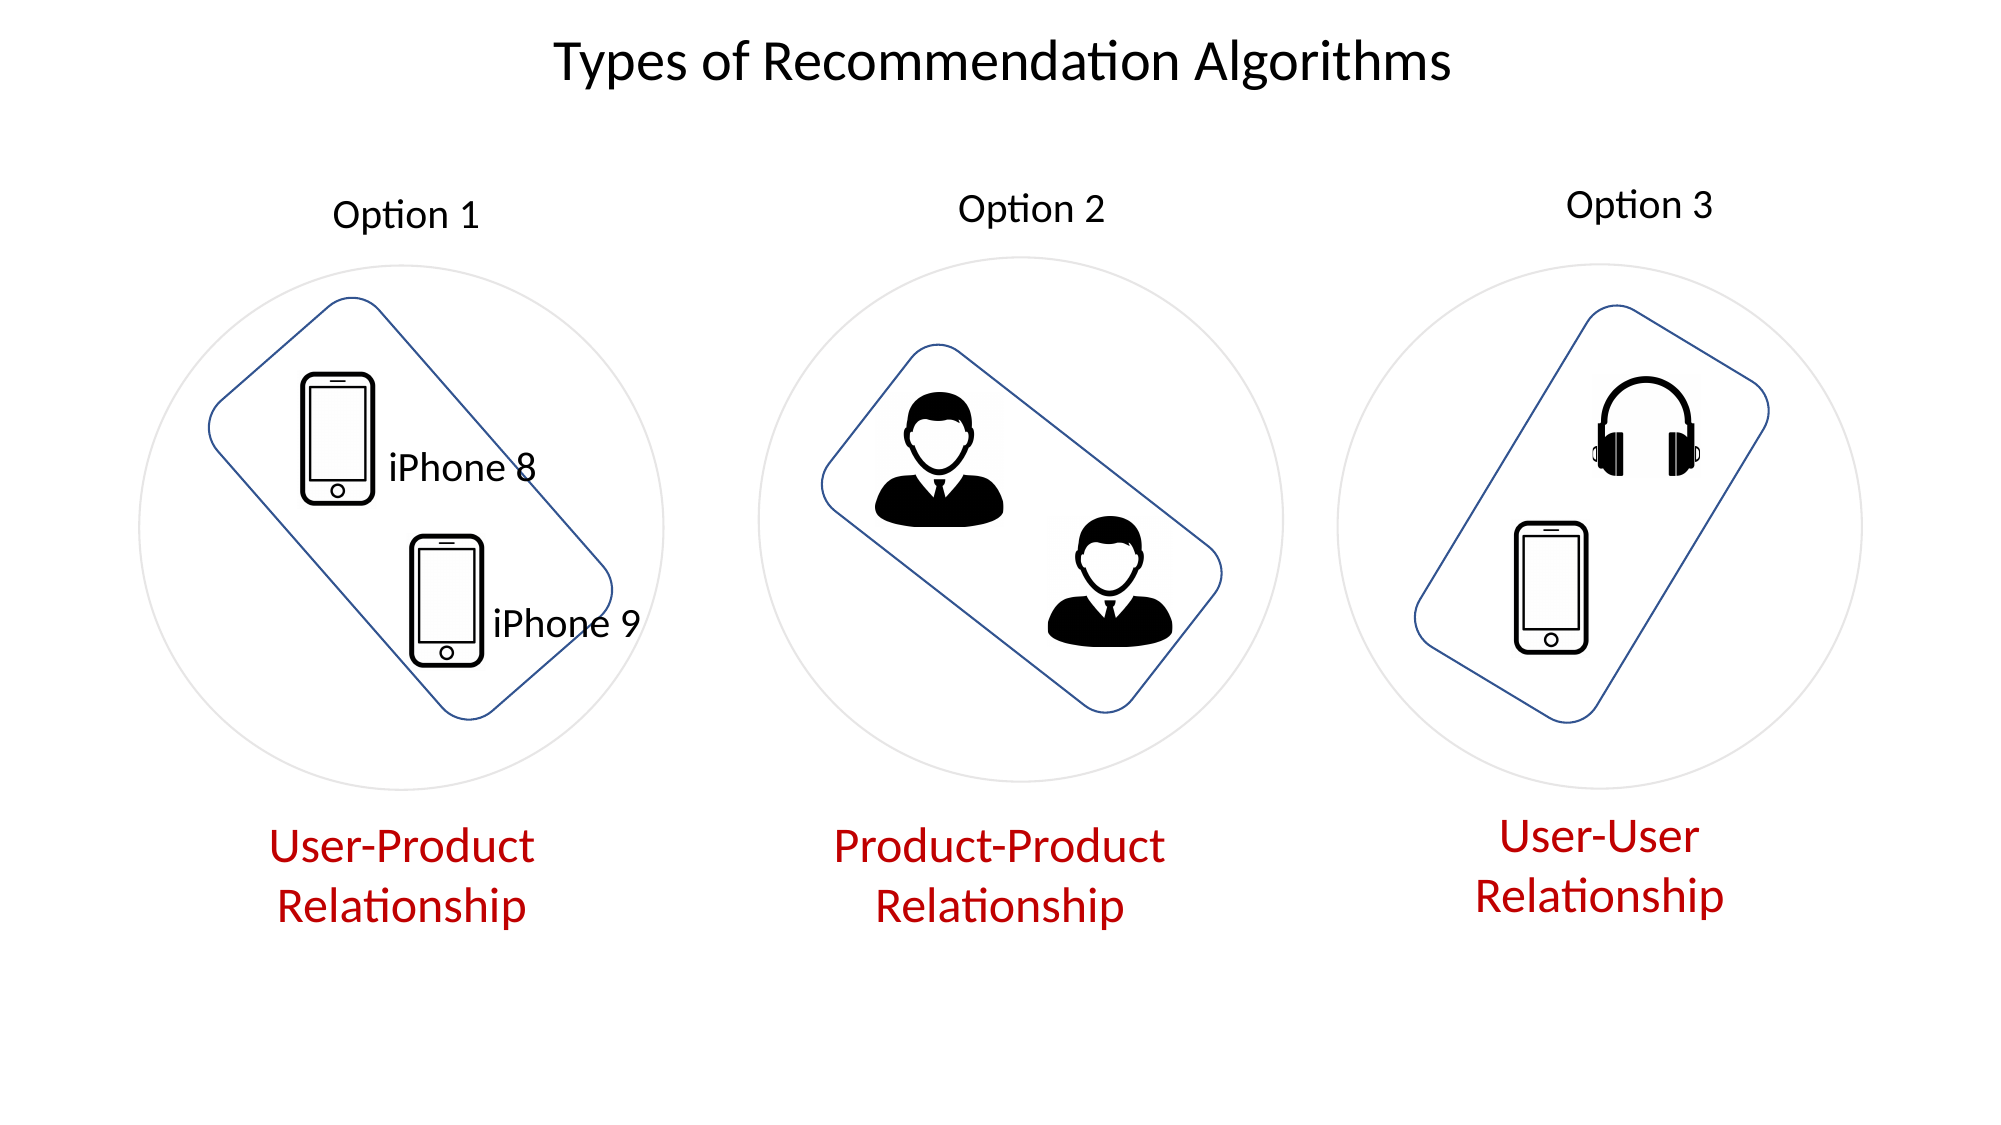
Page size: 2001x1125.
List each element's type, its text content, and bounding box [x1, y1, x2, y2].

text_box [1337, 264, 1862, 789]
text_box Option 2 [943, 173, 1121, 238]
text_box User-Product Relationship [253, 805, 551, 940]
picture [297, 370, 377, 509]
text_box Product-Product Relationship [815, 805, 1185, 940]
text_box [758, 257, 1284, 782]
text_box [138, 264, 665, 791]
text_box Option 3 [1551, 169, 1729, 235]
text_box iPhone 8 [377, 432, 552, 497]
text_box Option 1 [318, 179, 496, 245]
picture [406, 532, 486, 671]
text_box iPhone 9 [486, 588, 657, 654]
text_box Types of Recommendation Algorithms [539, 14, 1468, 100]
text_box User-User Relationship [1459, 795, 1740, 931]
